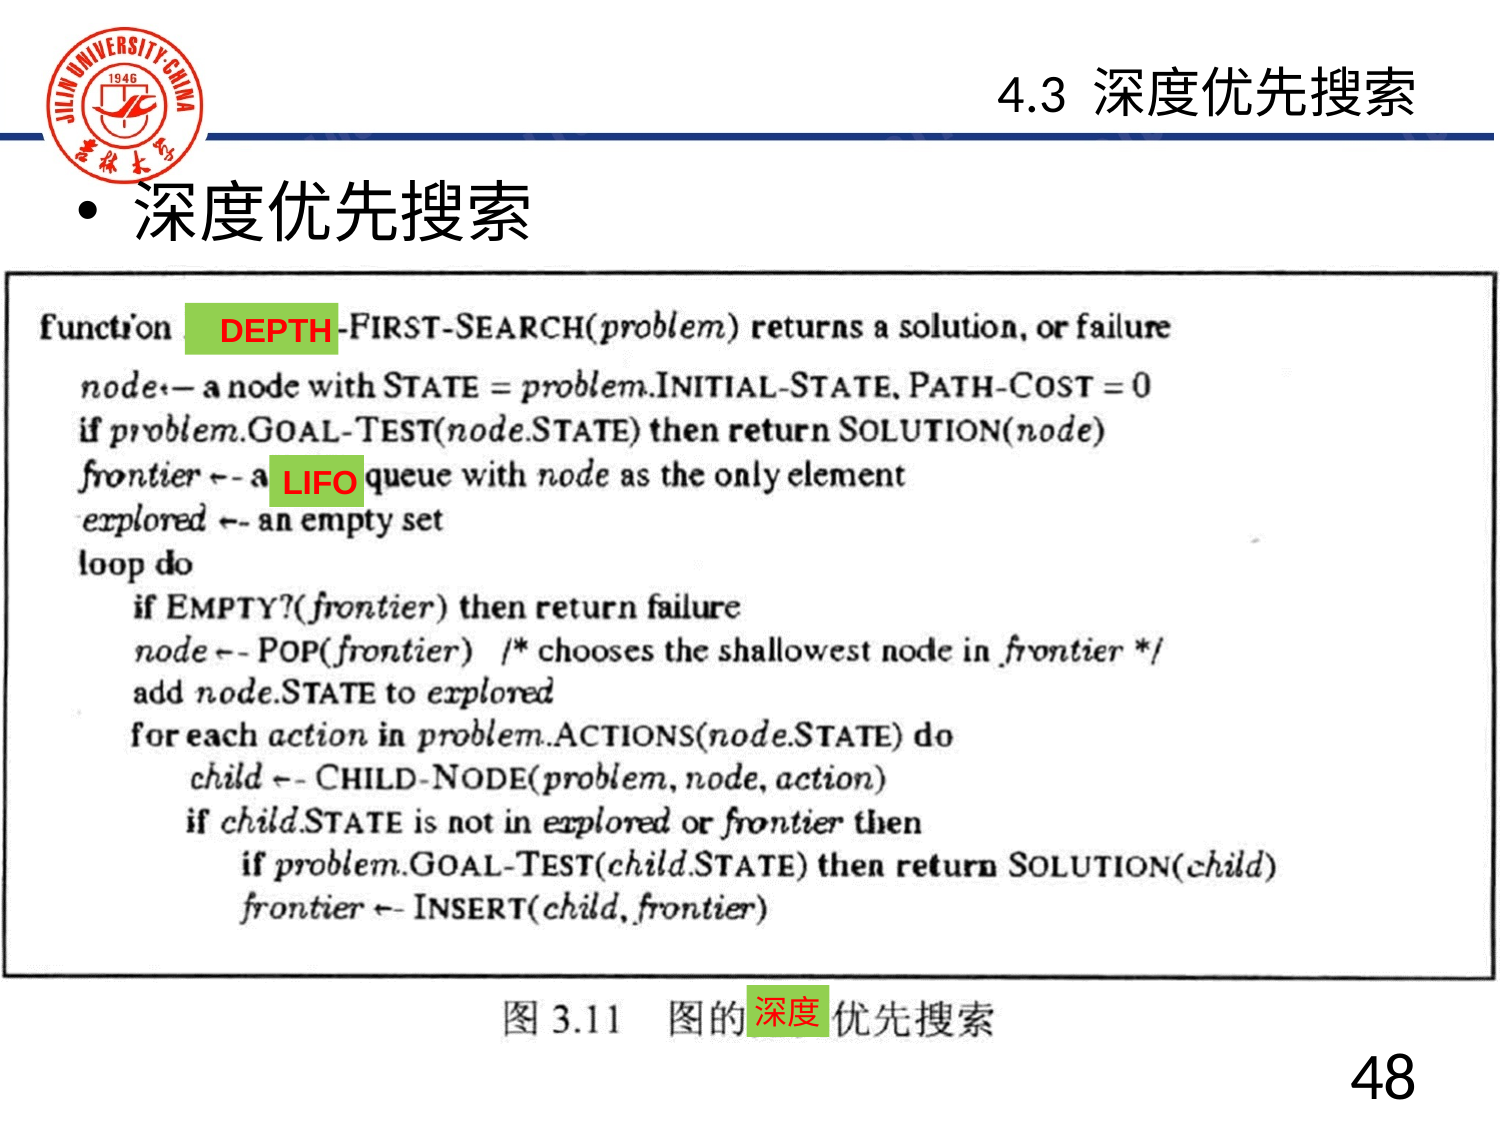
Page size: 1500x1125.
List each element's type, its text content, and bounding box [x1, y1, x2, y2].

picture [0, 0, 1500, 1125]
title 4.3 深度优先搜索 [74, 44, 1426, 138]
slide_number 48 [1329, 1046, 1426, 1120]
list 深度优先搜索 [68, 161, 1420, 265]
